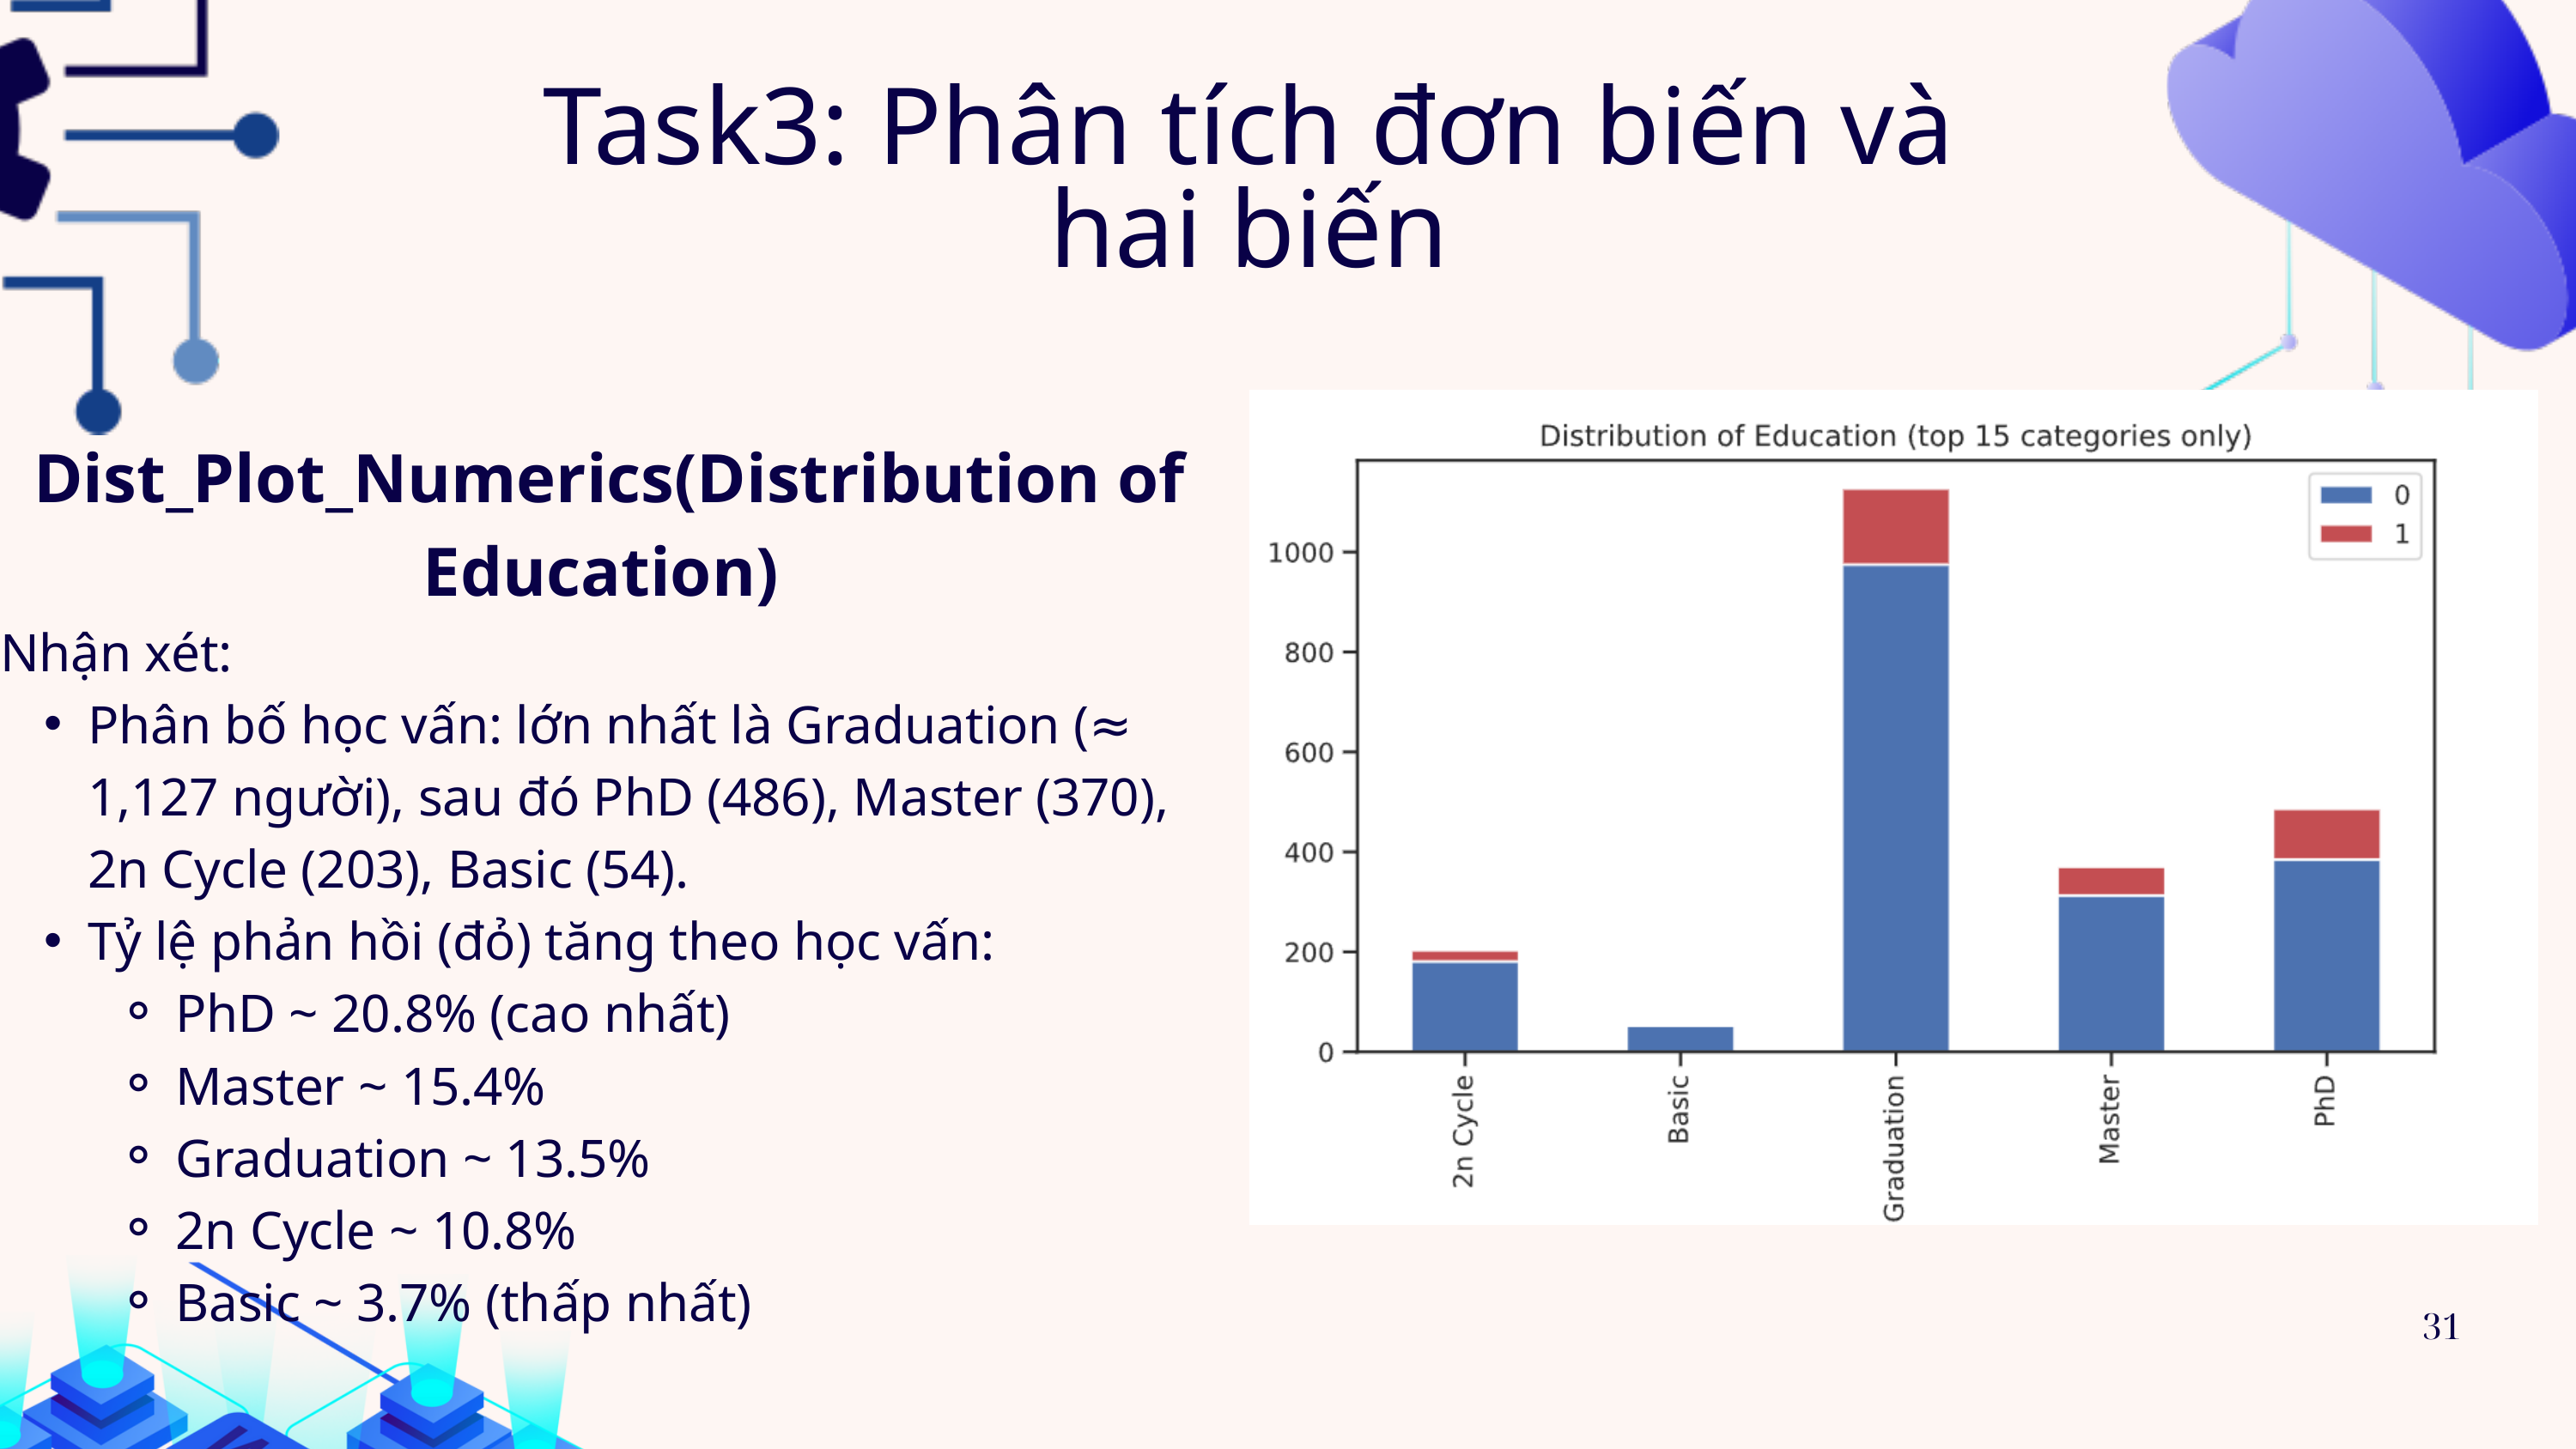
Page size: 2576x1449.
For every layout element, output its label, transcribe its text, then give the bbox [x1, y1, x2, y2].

text_box Task3: Phân tích đơn biến và hai biến [528, 82, 1971, 289]
text_box [1249, 390, 2538, 1225]
text_box 31 [2421, 1296, 2462, 1348]
text_box [0, 0, 280, 422]
text_box [2166, 0, 2576, 506]
text_box Dist_Plot_Numerics(Distribution of Education) Nhận xét: Phân bố học vấn: lớn nhất là Graduation (≈ 1,127 người), sau đó PhD (486), Master (370), 2n Cycle (203), Basic (54). Tỷ lệ phản hồi (đỏ) tăng theo học vấn: PhD ~ 20.8% (cao nhất) Master ~ 15.4% Graduation ~ 13.5% 2n Cycle ~ 10.8% Basic ~ 3.7% (thấp nhất) [0, 422, 1202, 1449]
